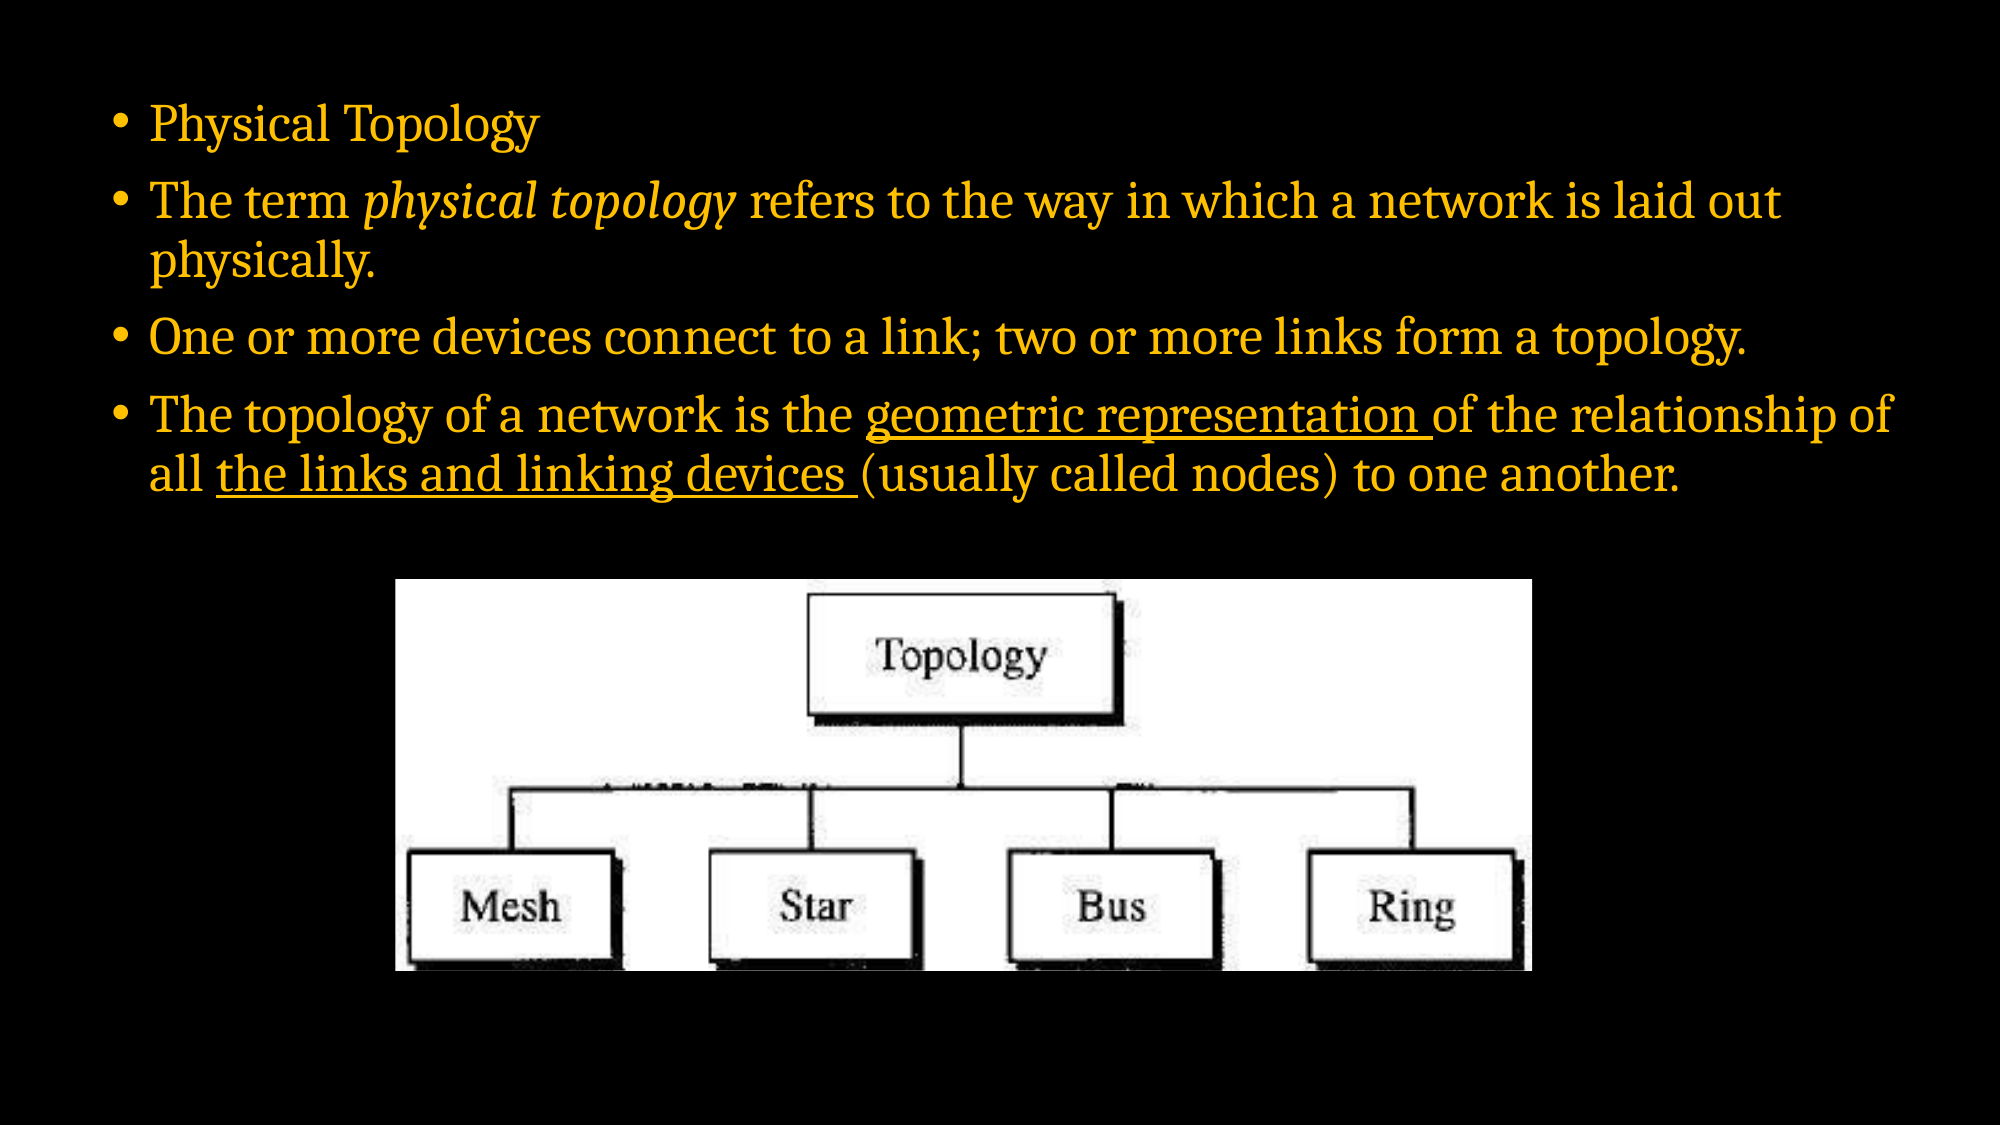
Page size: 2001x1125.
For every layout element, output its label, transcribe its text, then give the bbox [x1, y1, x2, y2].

list Physical Topology The term physical topology refers to the way in which a network is laid out physically. One or more devices connect to a link; two or more links form a topology. The topology of a network is the geometric representation of the relationship of all the links and linking devices (usually called nodes) to one another. [96, 86, 1909, 516]
picture [395, 579, 1533, 971]
